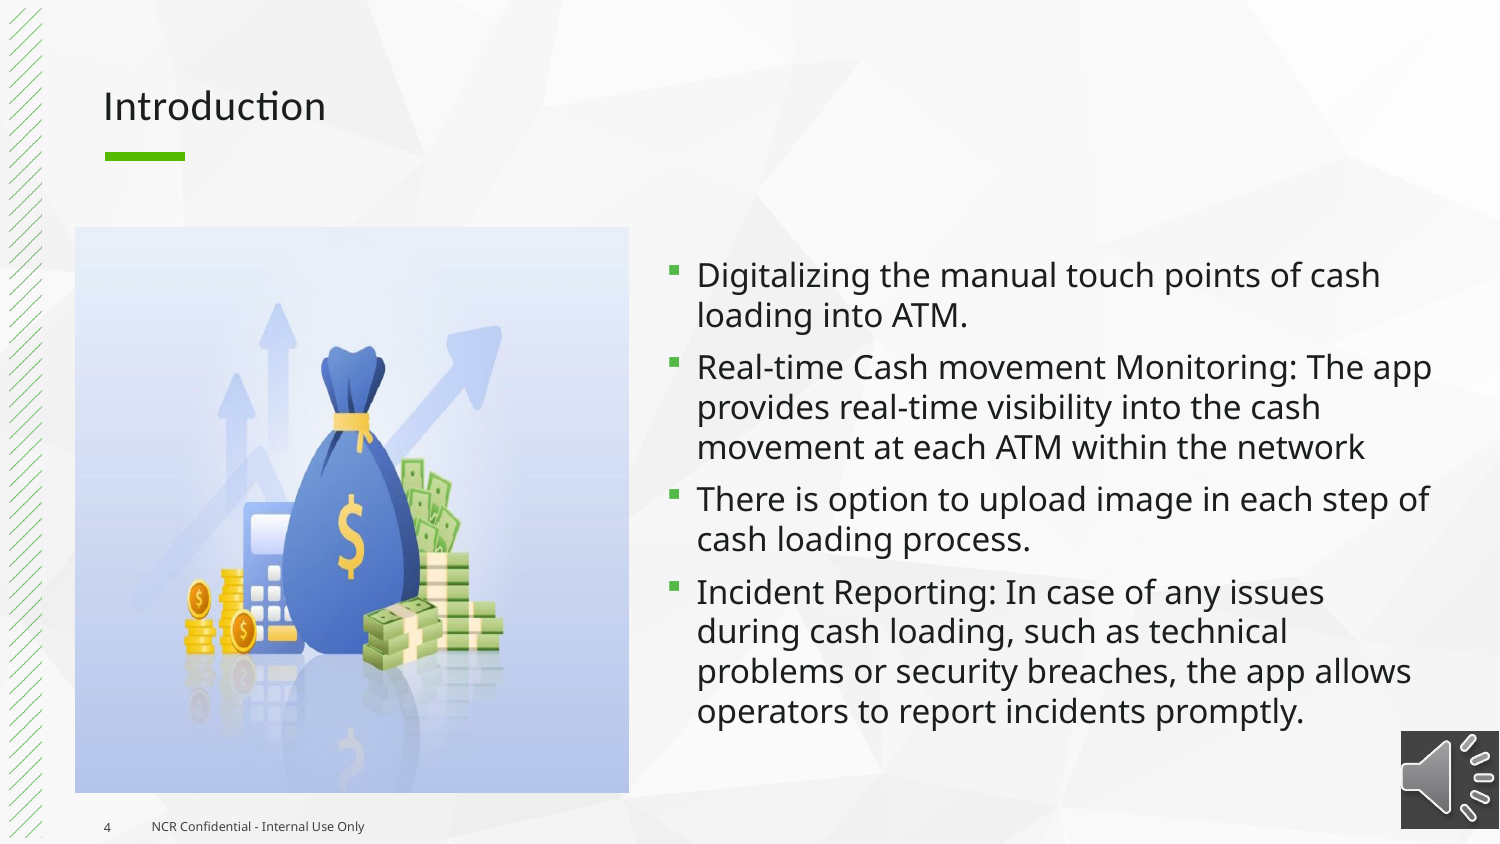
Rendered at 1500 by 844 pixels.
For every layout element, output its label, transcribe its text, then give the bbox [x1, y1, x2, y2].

list Digitalizing the manual touch points of cash loading into ATM. Real-time Cash movement Monitoring: The app provides real-time visibility into the cash movement at each ATM within the network There is option to upload image in each step of cash loading process. Incident Reporting: In case of any issues during cash loading, such as technical problems or security breaches, the app allows operators to report incidents promptly. [666, 196, 1450, 772]
slide_number 4 [103, 811, 129, 844]
footer NCR Confidential - Internal Use Only [151, 811, 658, 844]
picture [0, 0, 1500, 844]
title Introduction [103, 24, 1464, 188]
